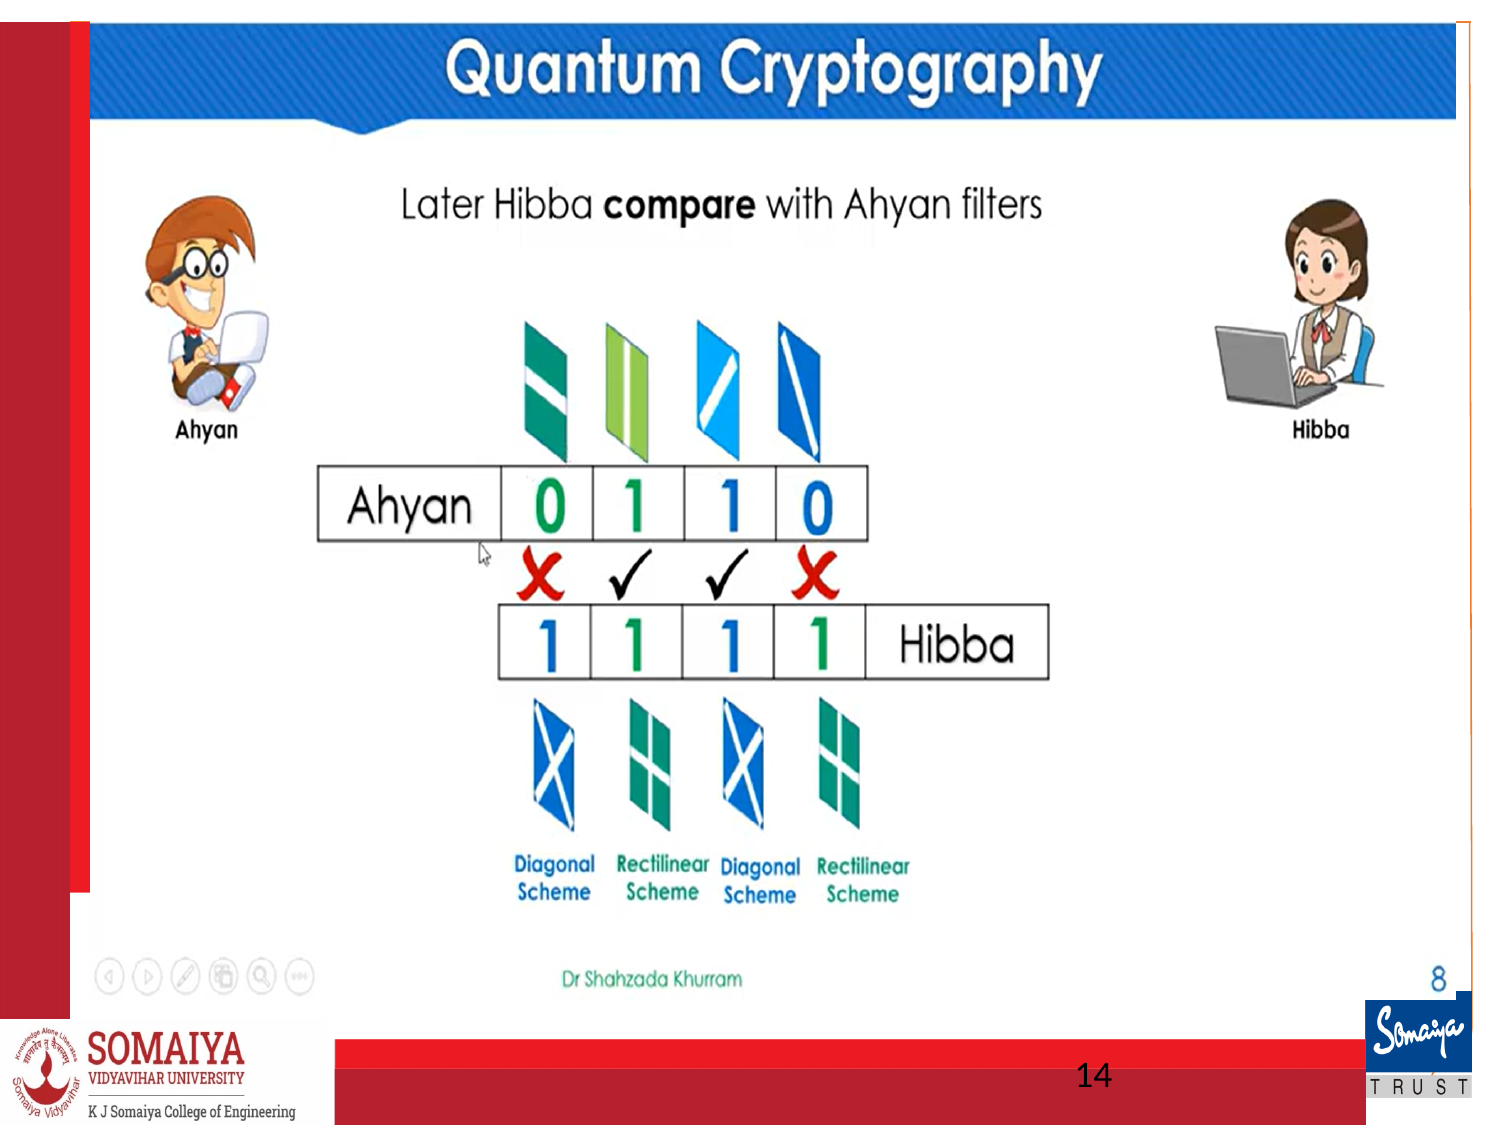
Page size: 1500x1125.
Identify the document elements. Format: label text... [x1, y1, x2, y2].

picture [0, 18, 1472, 1125]
picture [335, 1040, 1365, 1125]
slide_number 14 [1059, 1042, 1397, 1103]
